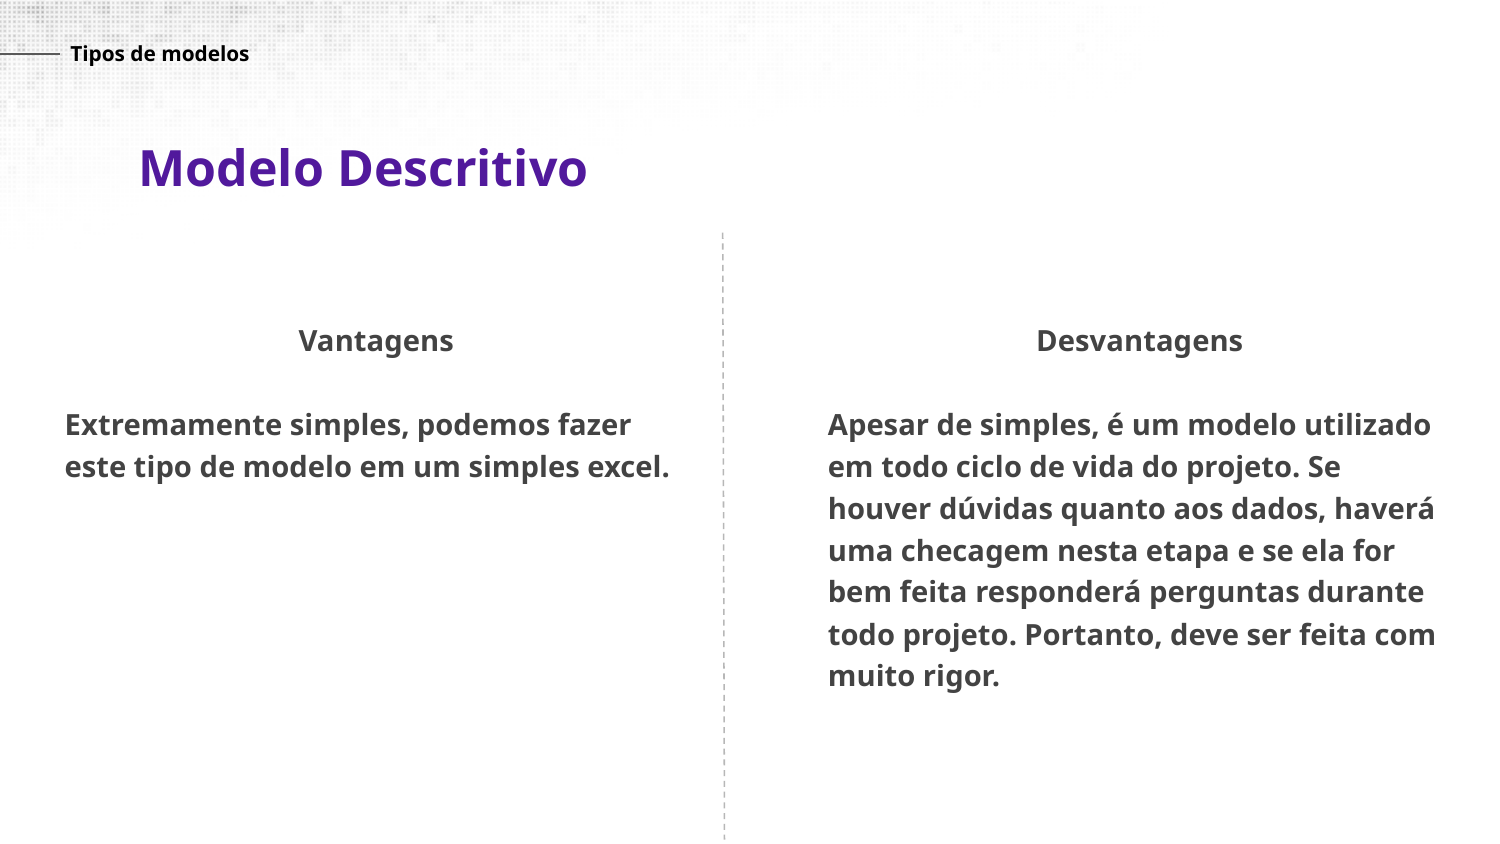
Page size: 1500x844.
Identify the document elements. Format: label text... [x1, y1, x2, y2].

text_box Vantagens Extremamente simples, podemos fazer este tipo de modelo em um simples excel. [61, 312, 692, 831]
text_box Desvantagens Apesar de simples, é um modelo utilizado em todo ciclo de vida do projeto. Se houver dúvidas quanto aos dados, haverá uma checagem nesta etapa e se ela for bem feita responderá perguntas durante todo projeto. Portanto, deve ser feita com muito rigor. [824, 312, 1455, 831]
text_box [0, 0, 1500, 251]
